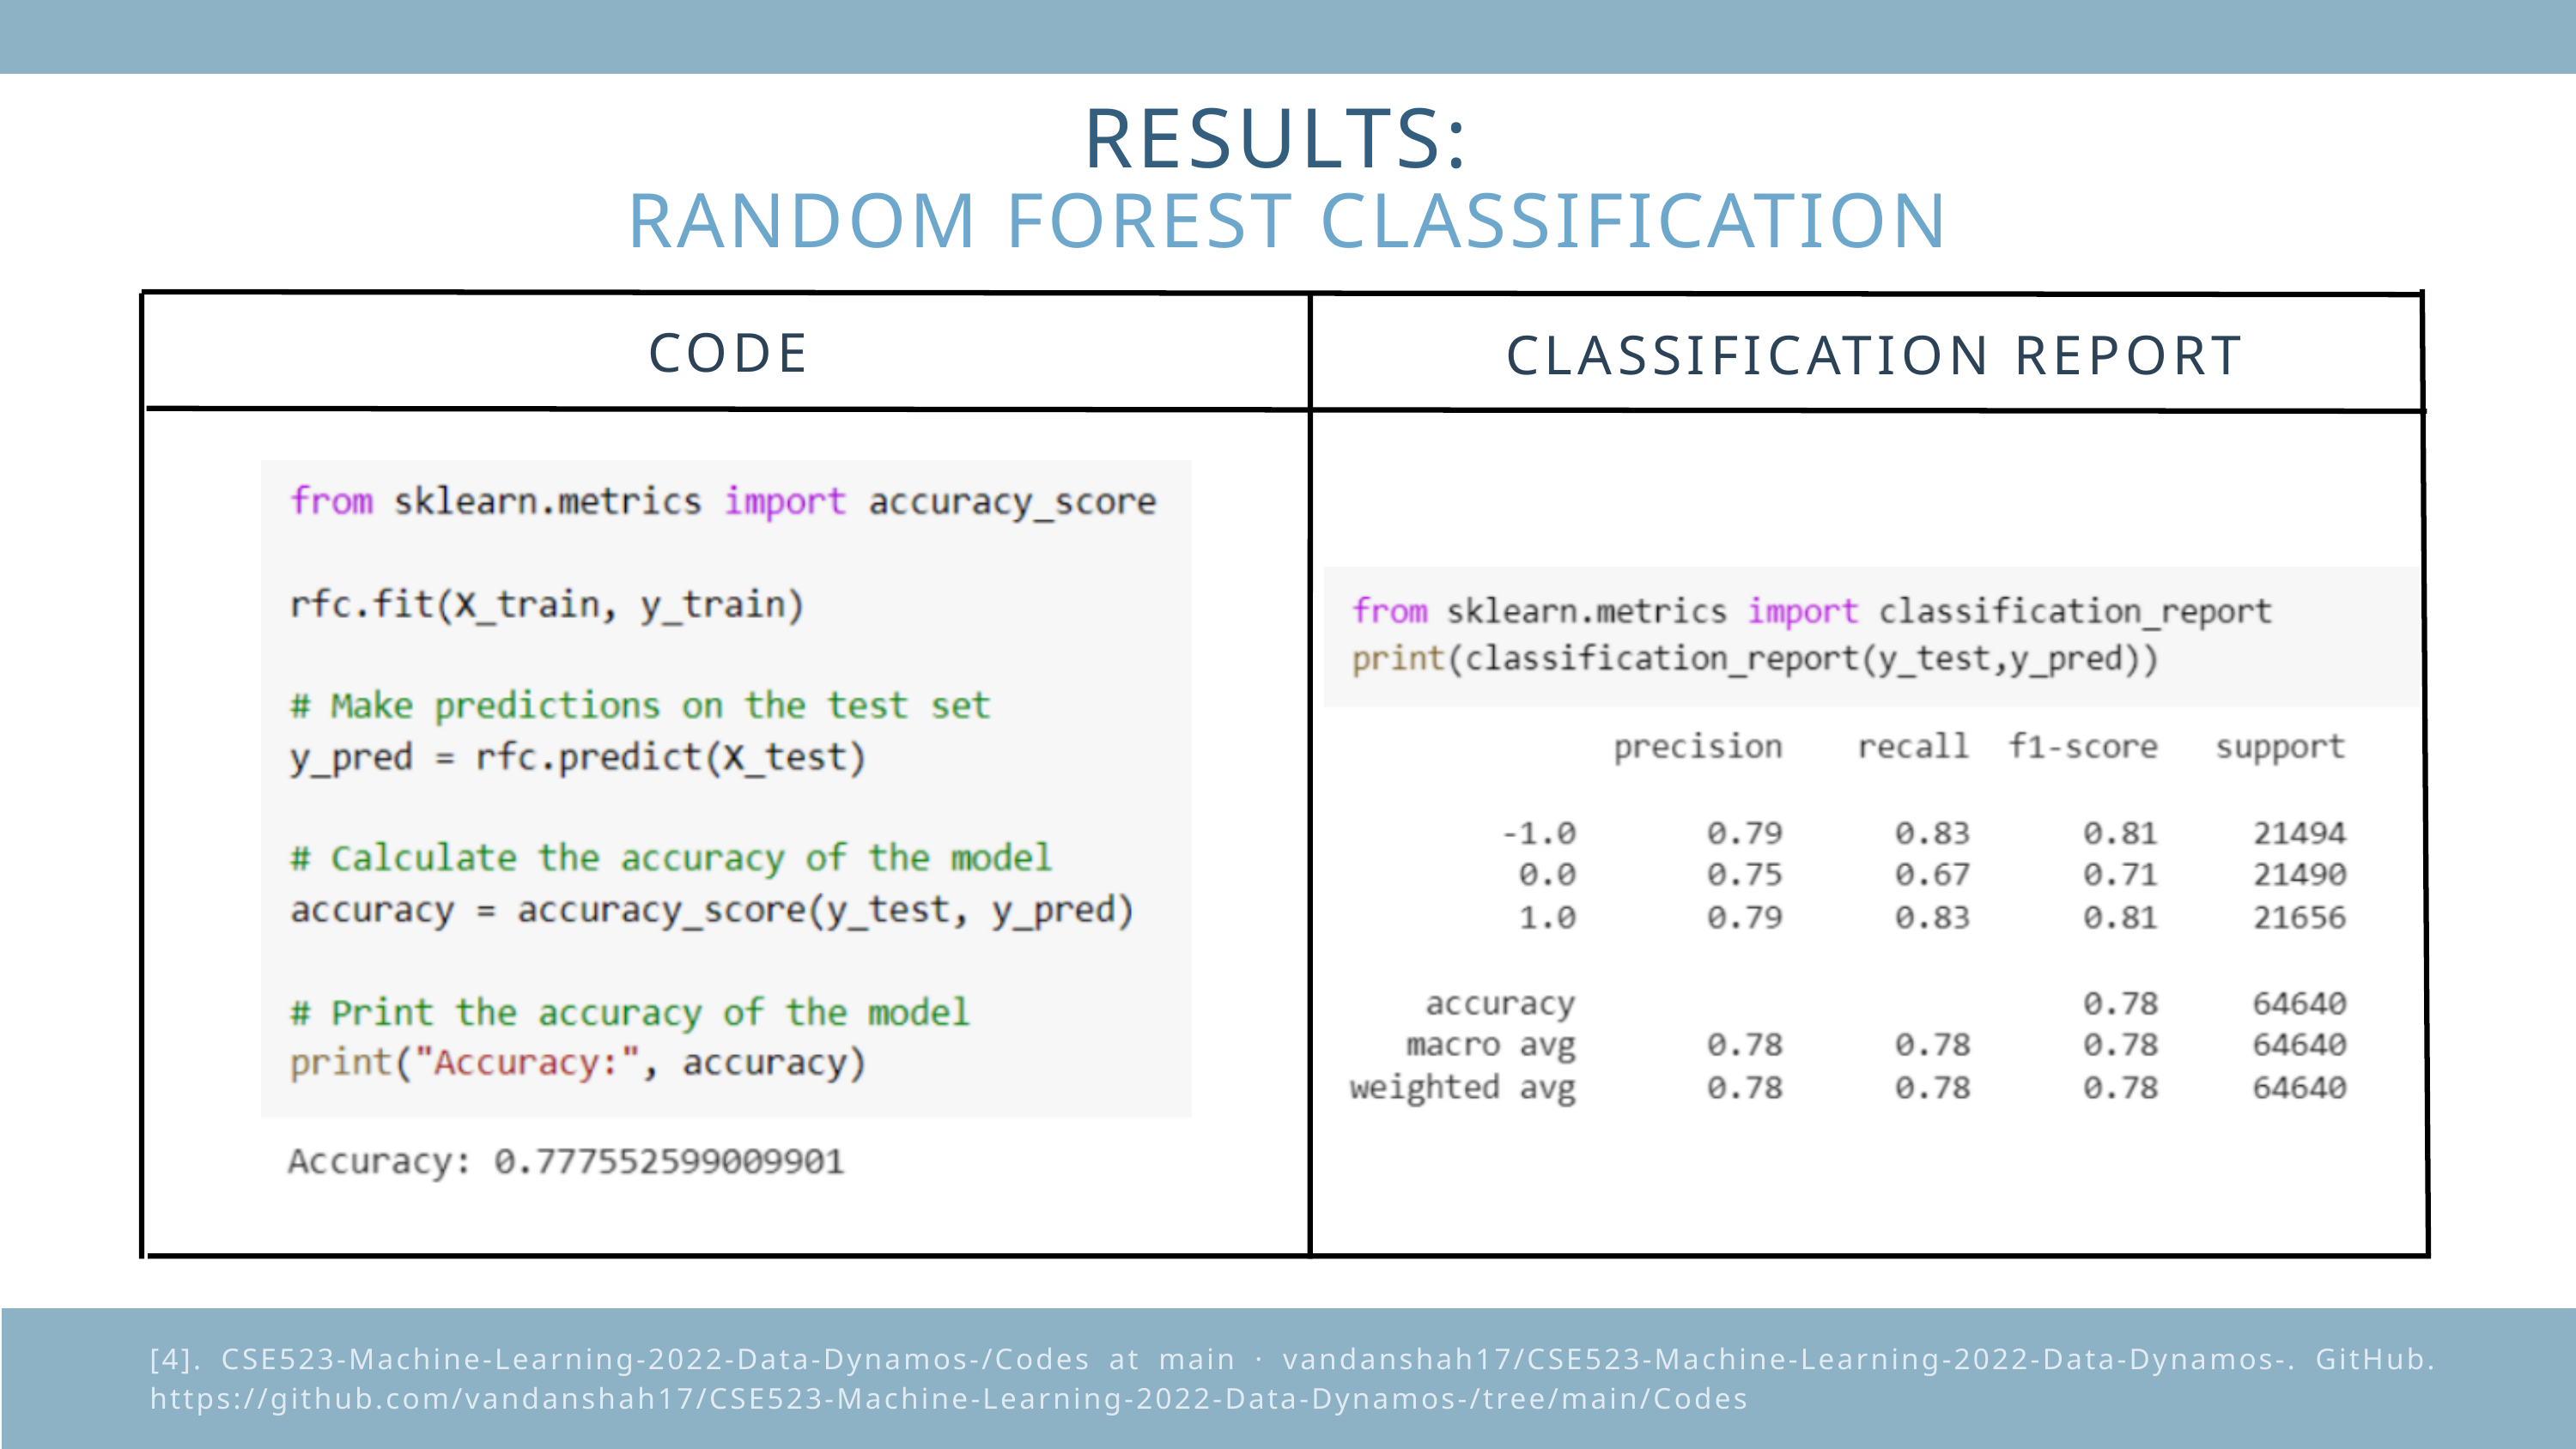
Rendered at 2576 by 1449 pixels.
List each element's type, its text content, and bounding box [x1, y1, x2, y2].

picture [260, 460, 1192, 1243]
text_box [0, 0, 2576, 74]
picture [1324, 567, 2421, 1137]
text_box RESULTS: RANDOM FOREST CLASSIFICATION [191, 97, 2385, 264]
text_box CODE [640, 307, 816, 384]
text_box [1, 1307, 2576, 1449]
text_box CLASSIFICATION REPORT [1483, 310, 2265, 385]
